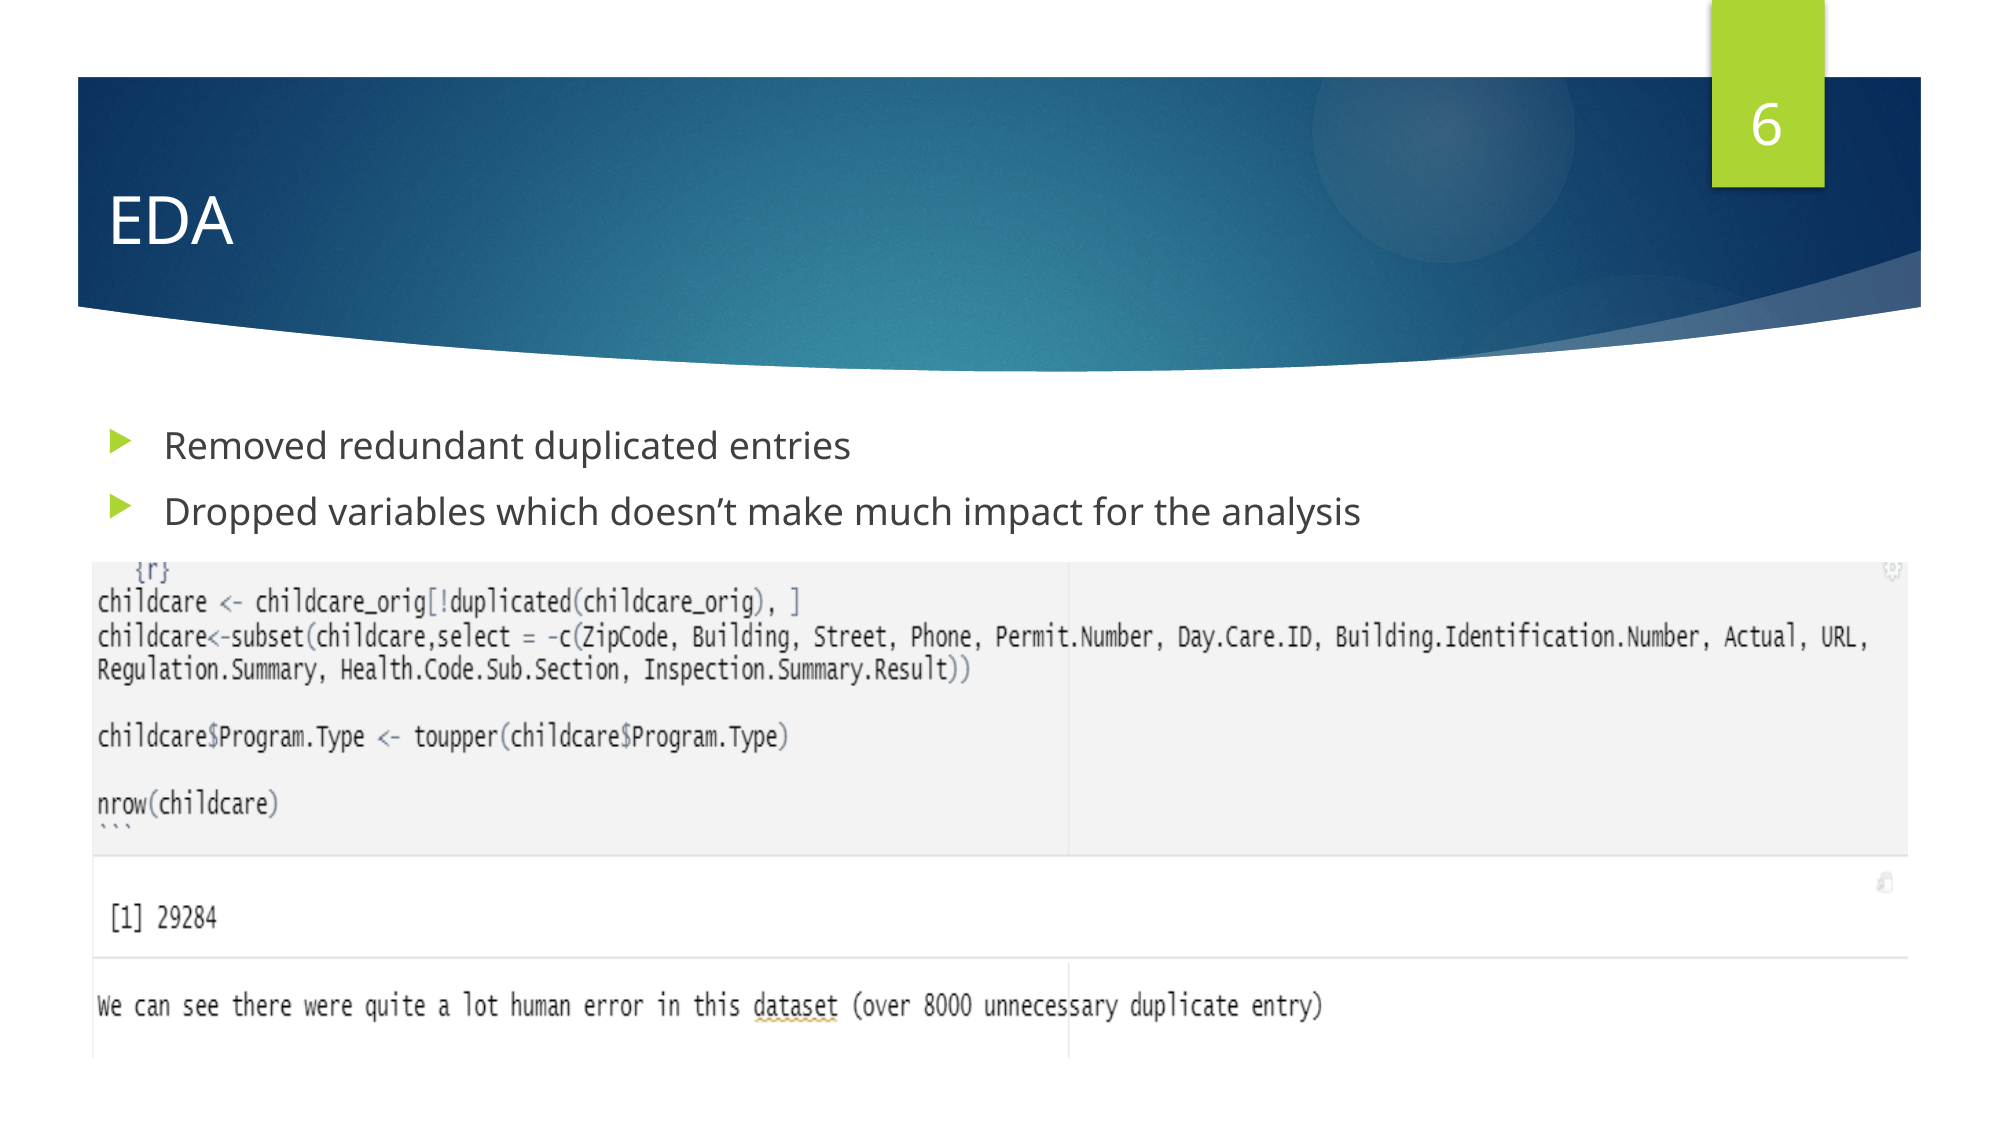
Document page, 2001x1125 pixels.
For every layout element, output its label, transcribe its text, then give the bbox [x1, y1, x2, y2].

list Removed redundant duplicated entries Dropped variables which doesn’t make much impact for the analysis [92, 415, 1913, 564]
picture [91, 562, 1909, 1058]
slide_number 6 [1698, 48, 1836, 175]
title EDA [92, 159, 1627, 276]
